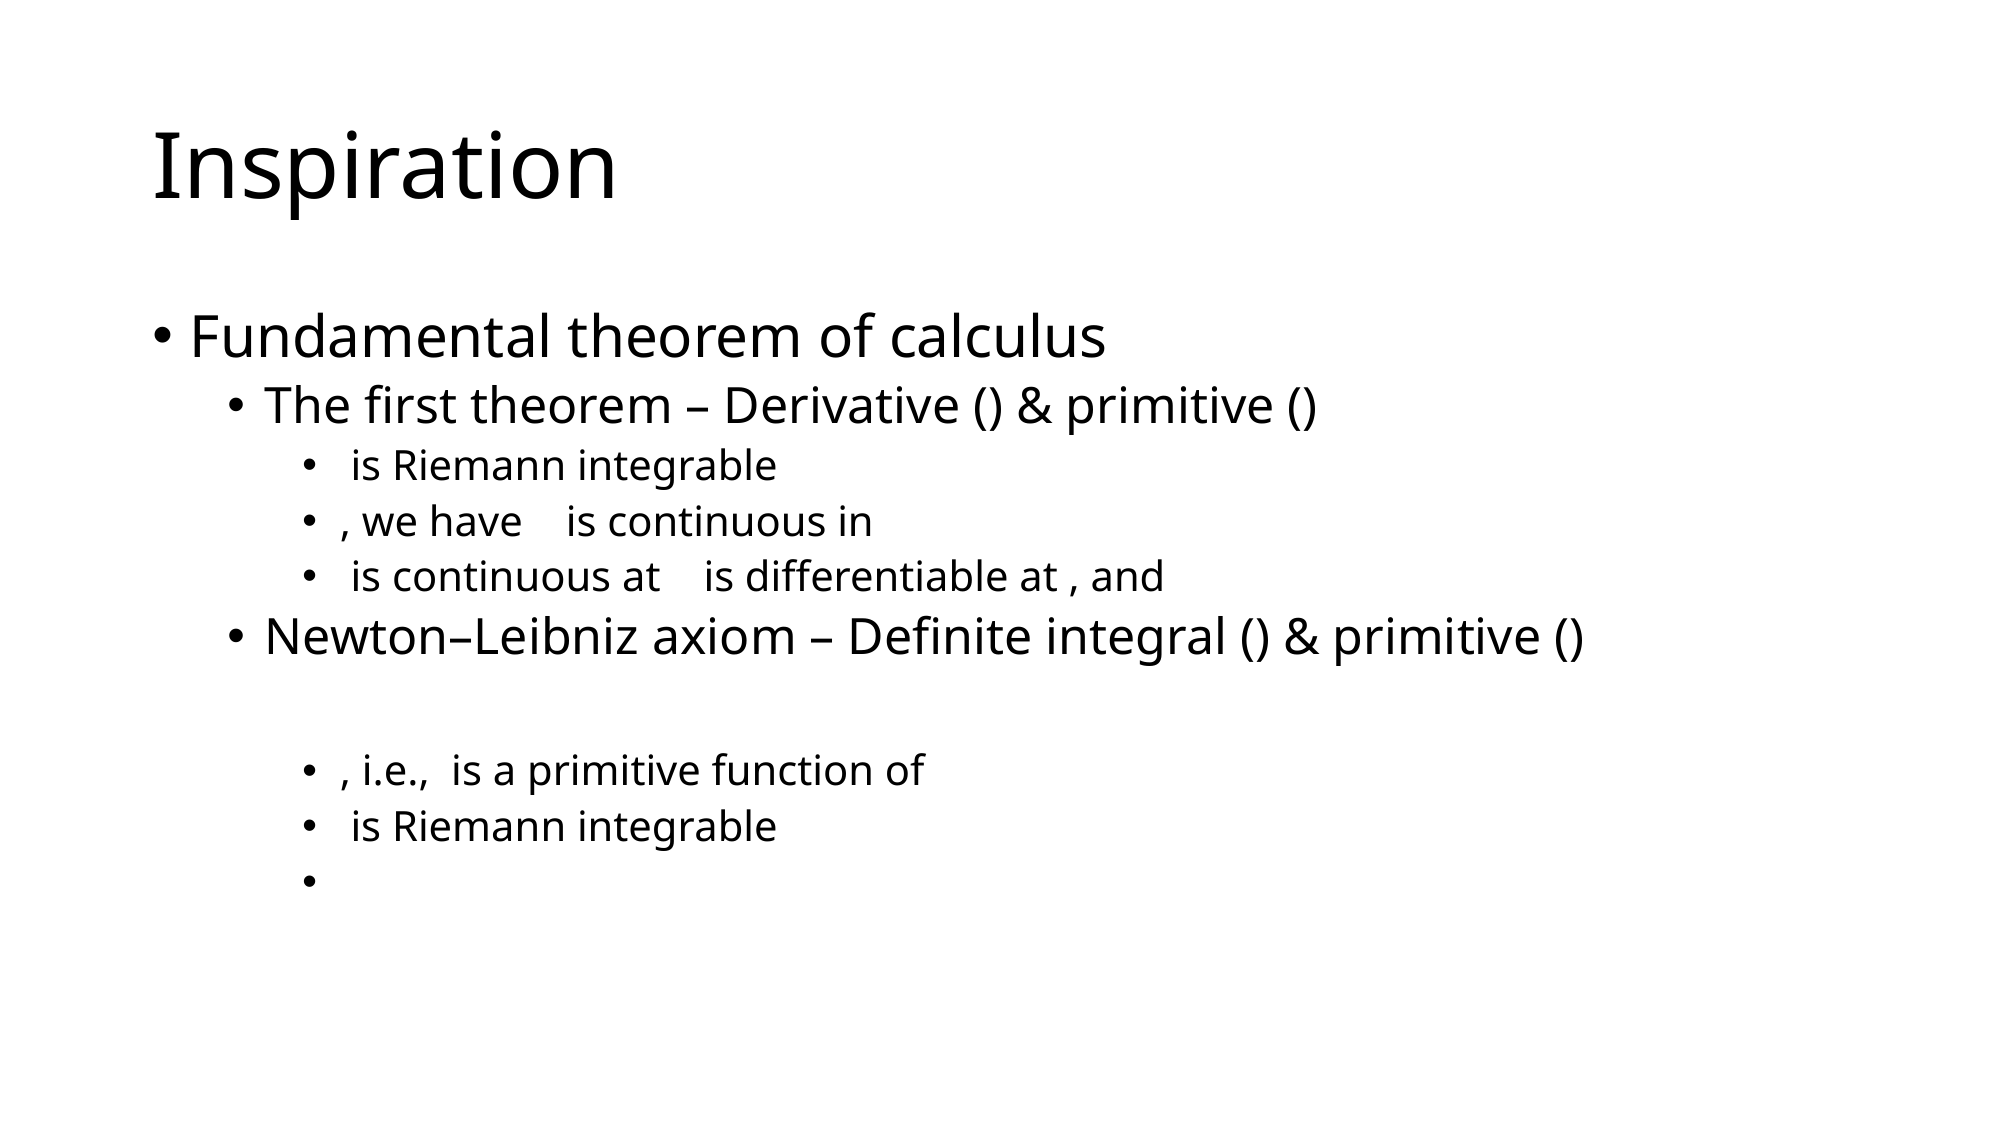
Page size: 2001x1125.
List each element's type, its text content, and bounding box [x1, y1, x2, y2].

title Inspiration [137, 59, 1863, 278]
